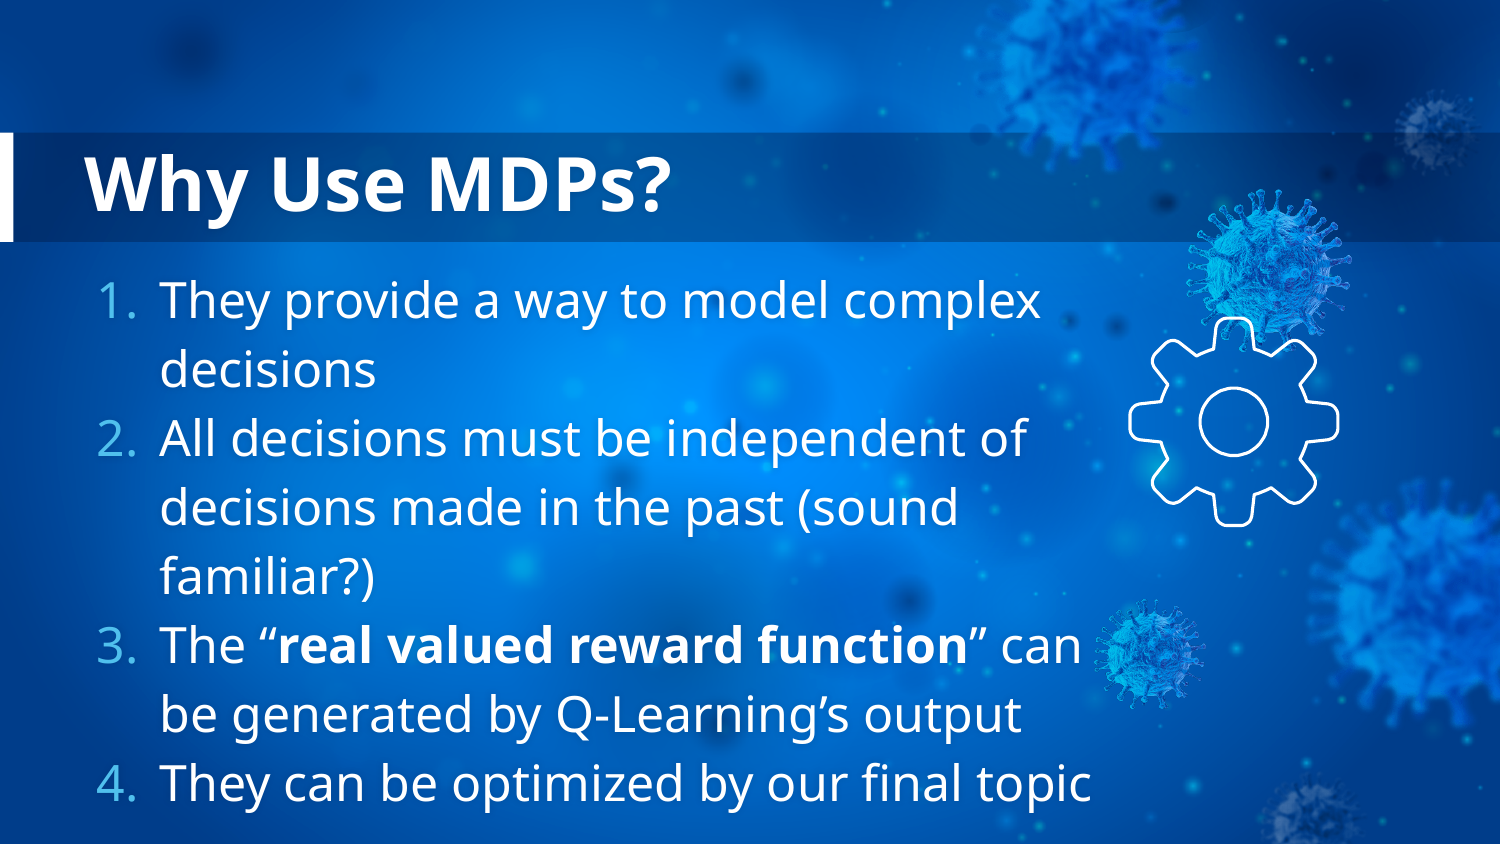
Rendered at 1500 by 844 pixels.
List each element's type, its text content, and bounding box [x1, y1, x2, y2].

list They provide a way to model complex decisions All decisions must be independent of decisions made in the past (sound familiar?) The “real valued reward function” can be generated by Q-Learning’s output They can be optimized by our final topic [84, 259, 1130, 817]
picture [0, 0, 1500, 844]
title Why Use MDPs? [84, 132, 1130, 242]
